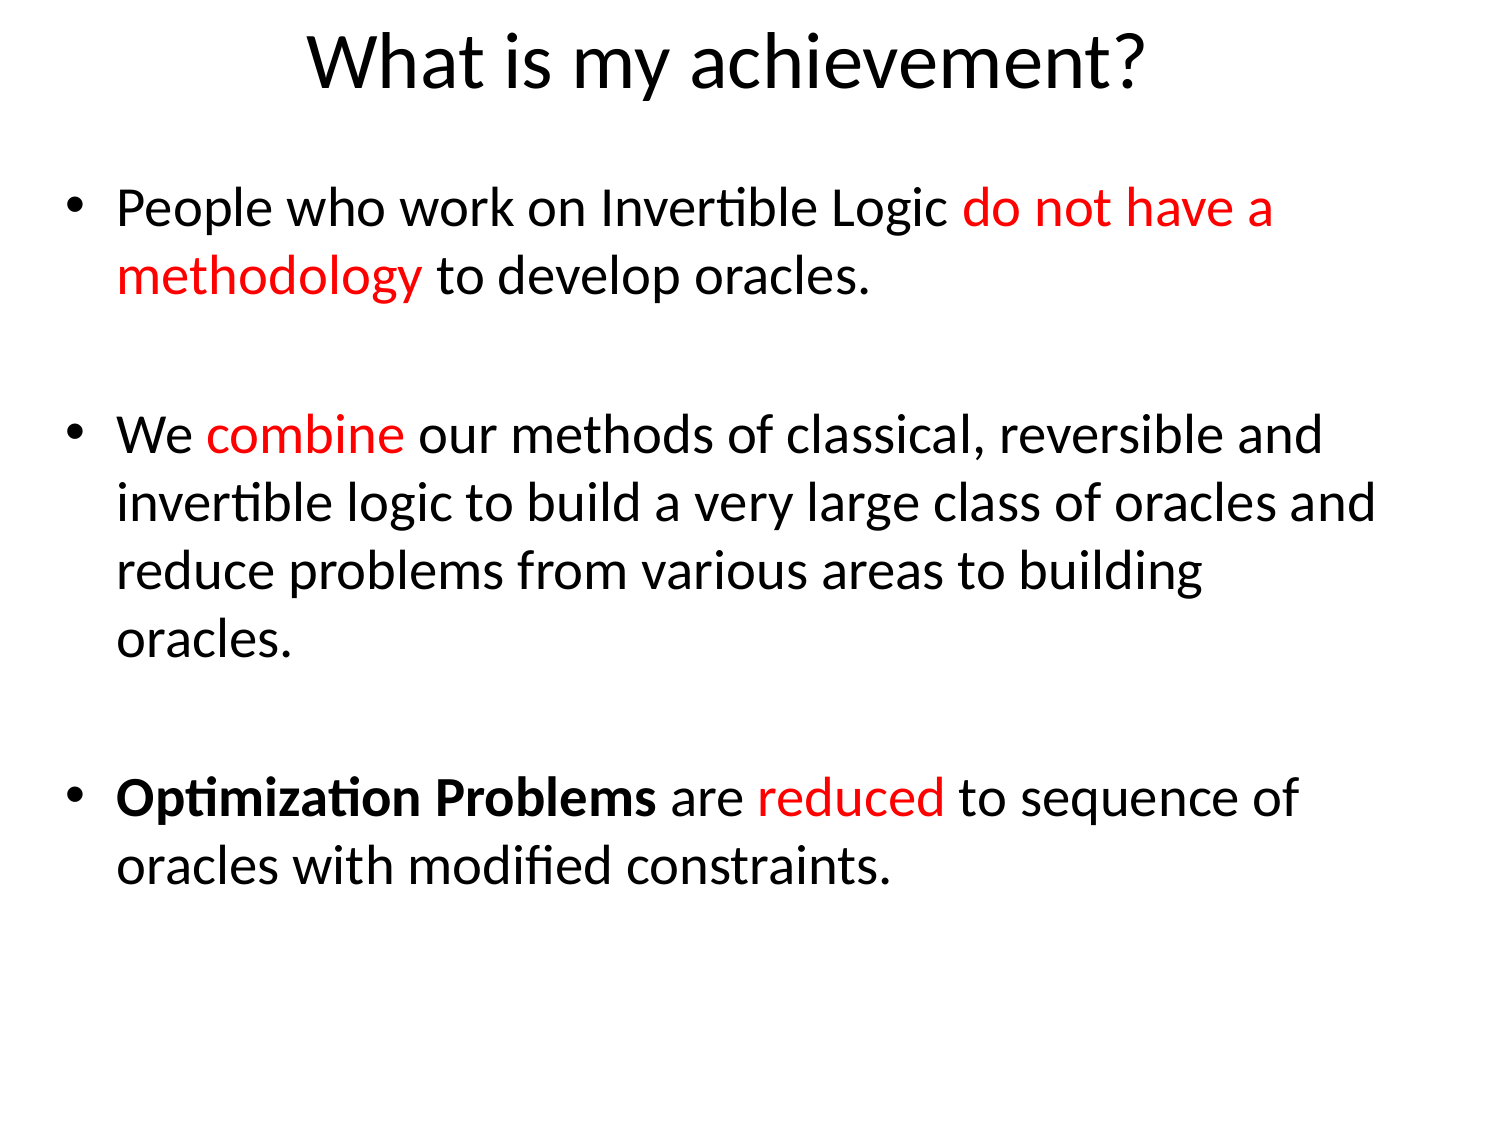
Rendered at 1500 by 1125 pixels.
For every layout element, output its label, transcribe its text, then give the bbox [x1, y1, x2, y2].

title What is my achievement? [62, 0, 1413, 113]
list People who work on Invertible Logic do not have a methodology to develop oracles. We combine our methods of classical, reversible and invertible logic to build a very large class of oracles and reduce problems from various areas to building oracles. Optimization Problems are reduced to sequence of oracles with modified constraints. [50, 162, 1400, 905]
